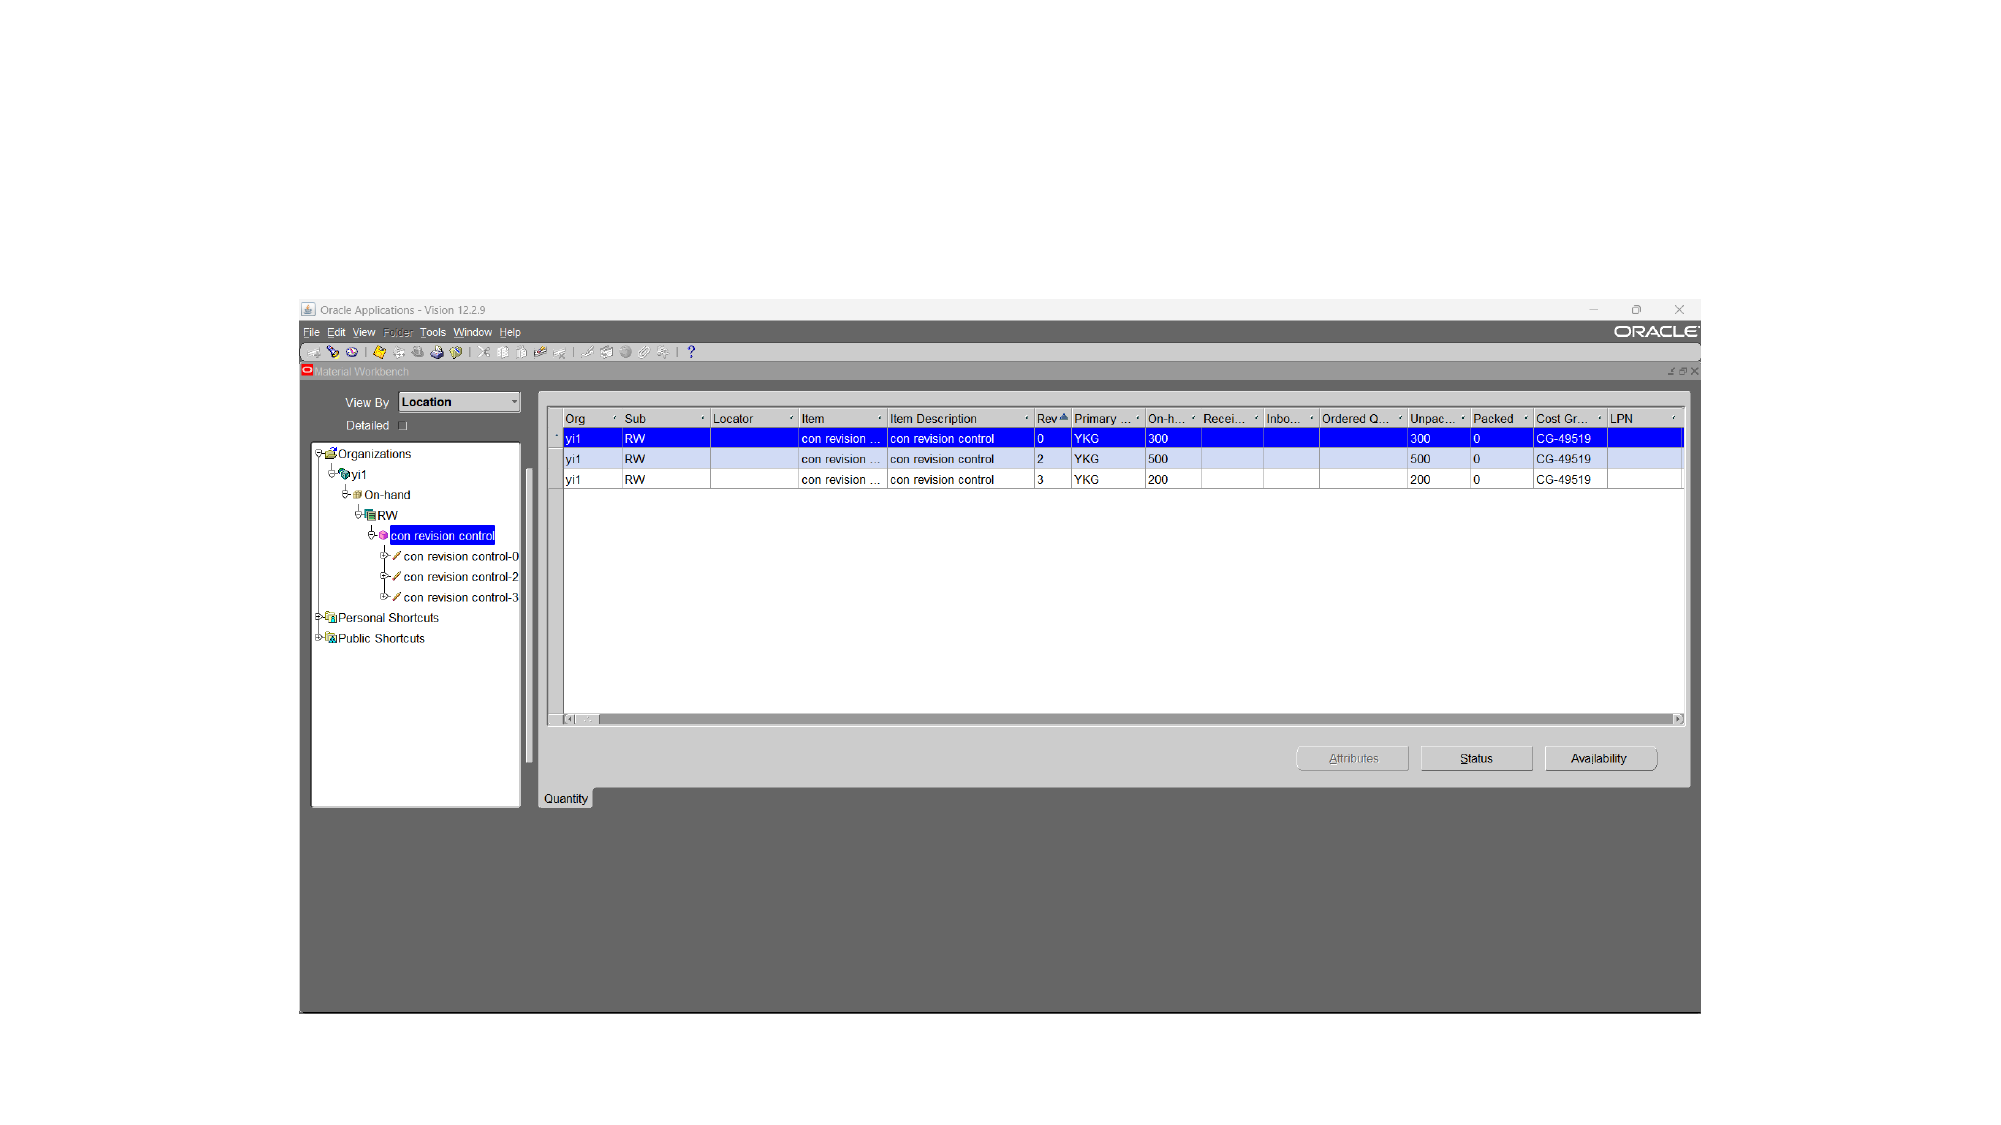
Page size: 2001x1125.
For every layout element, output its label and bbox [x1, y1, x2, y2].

list [299, 299, 1701, 1014]
